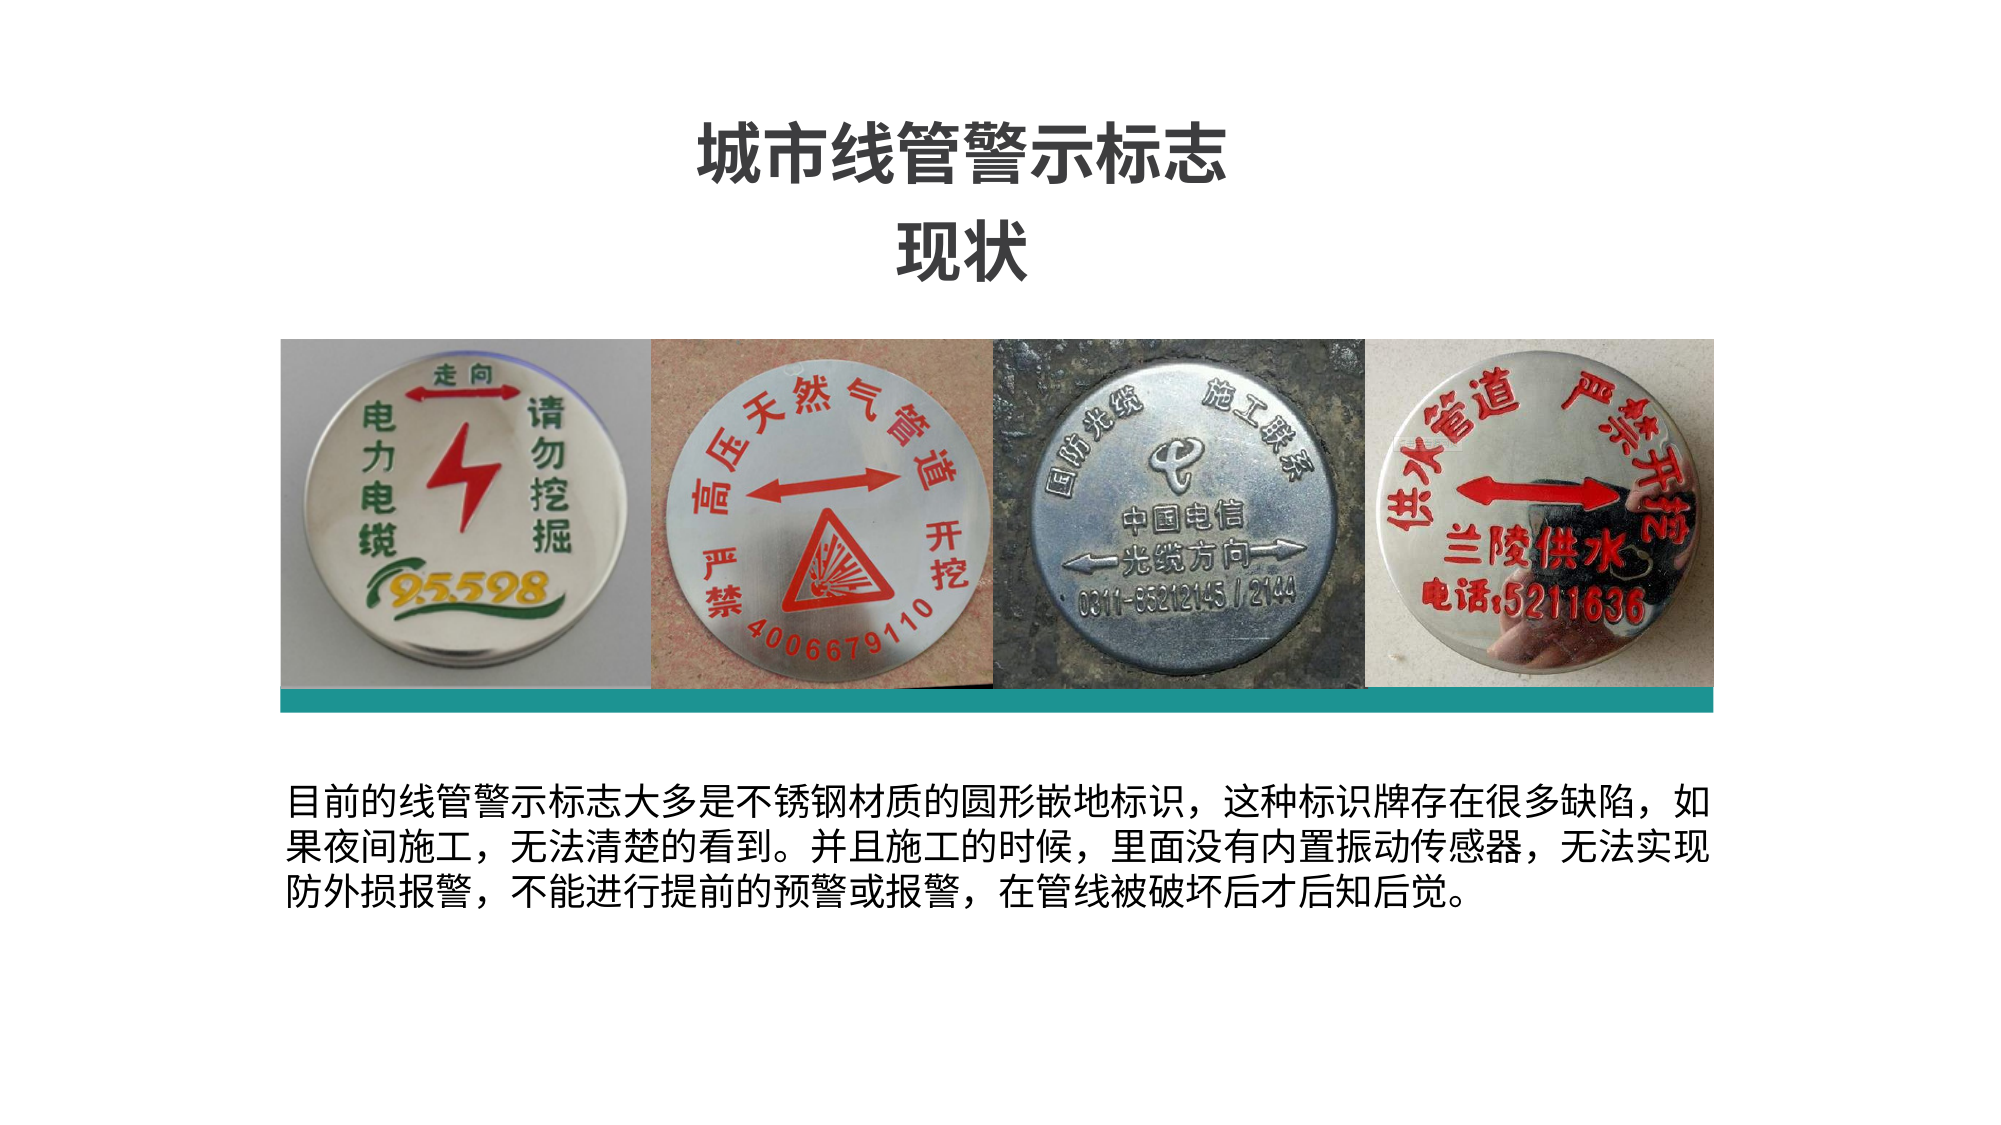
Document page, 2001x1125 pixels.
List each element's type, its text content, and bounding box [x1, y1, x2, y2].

text_box 城市线管警示标志 现状 [633, 104, 1292, 298]
text_box [279, 685, 1714, 714]
text_box 目前的线管警示标志大多是不锈钢材质的圆形嵌地标识，这种标识牌存在很多缺陷，如果夜间施工，无法清楚的看到。并且施工的时候，里面没有内置振动传感器，无法实现防外损报警，不能进行提前的预警或报警，在管线被破坏后才后知后觉。 [270, 770, 1733, 921]
picture [280, 339, 1714, 689]
